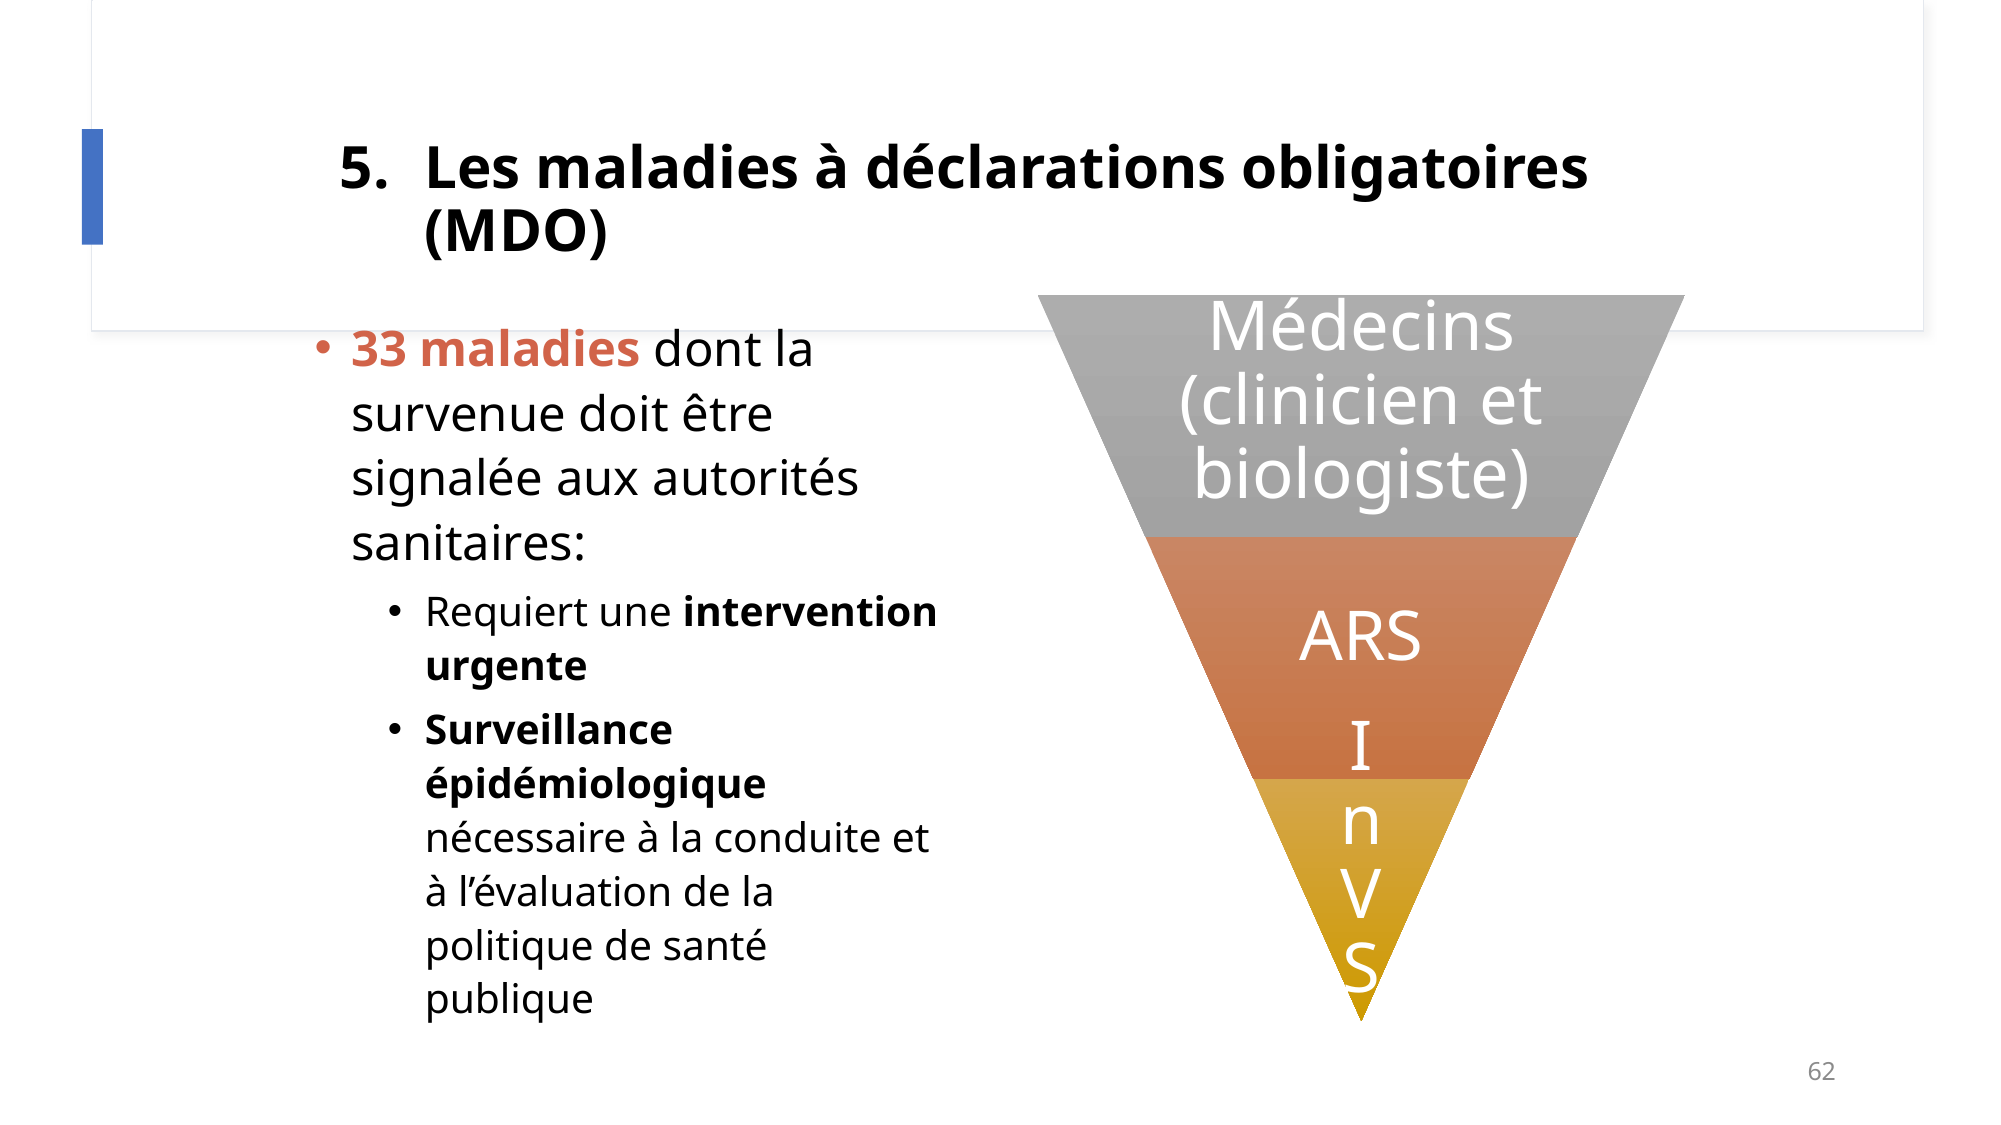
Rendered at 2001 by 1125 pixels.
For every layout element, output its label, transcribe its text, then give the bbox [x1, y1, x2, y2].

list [1037, 294, 1685, 1021]
title Les maladies à déclarations obligatoires (MDO) [324, 113, 1675, 289]
list 33 maladies dont la survenue doit être signalée aux autorités sanitaires: Requiert une intervention urgente Surveillance épidémiologique nécessaire à la conduite et à l’évaluation de la politique de santé publique [299, 224, 962, 1035]
slide_number 62 [1401, 1042, 1851, 1103]
